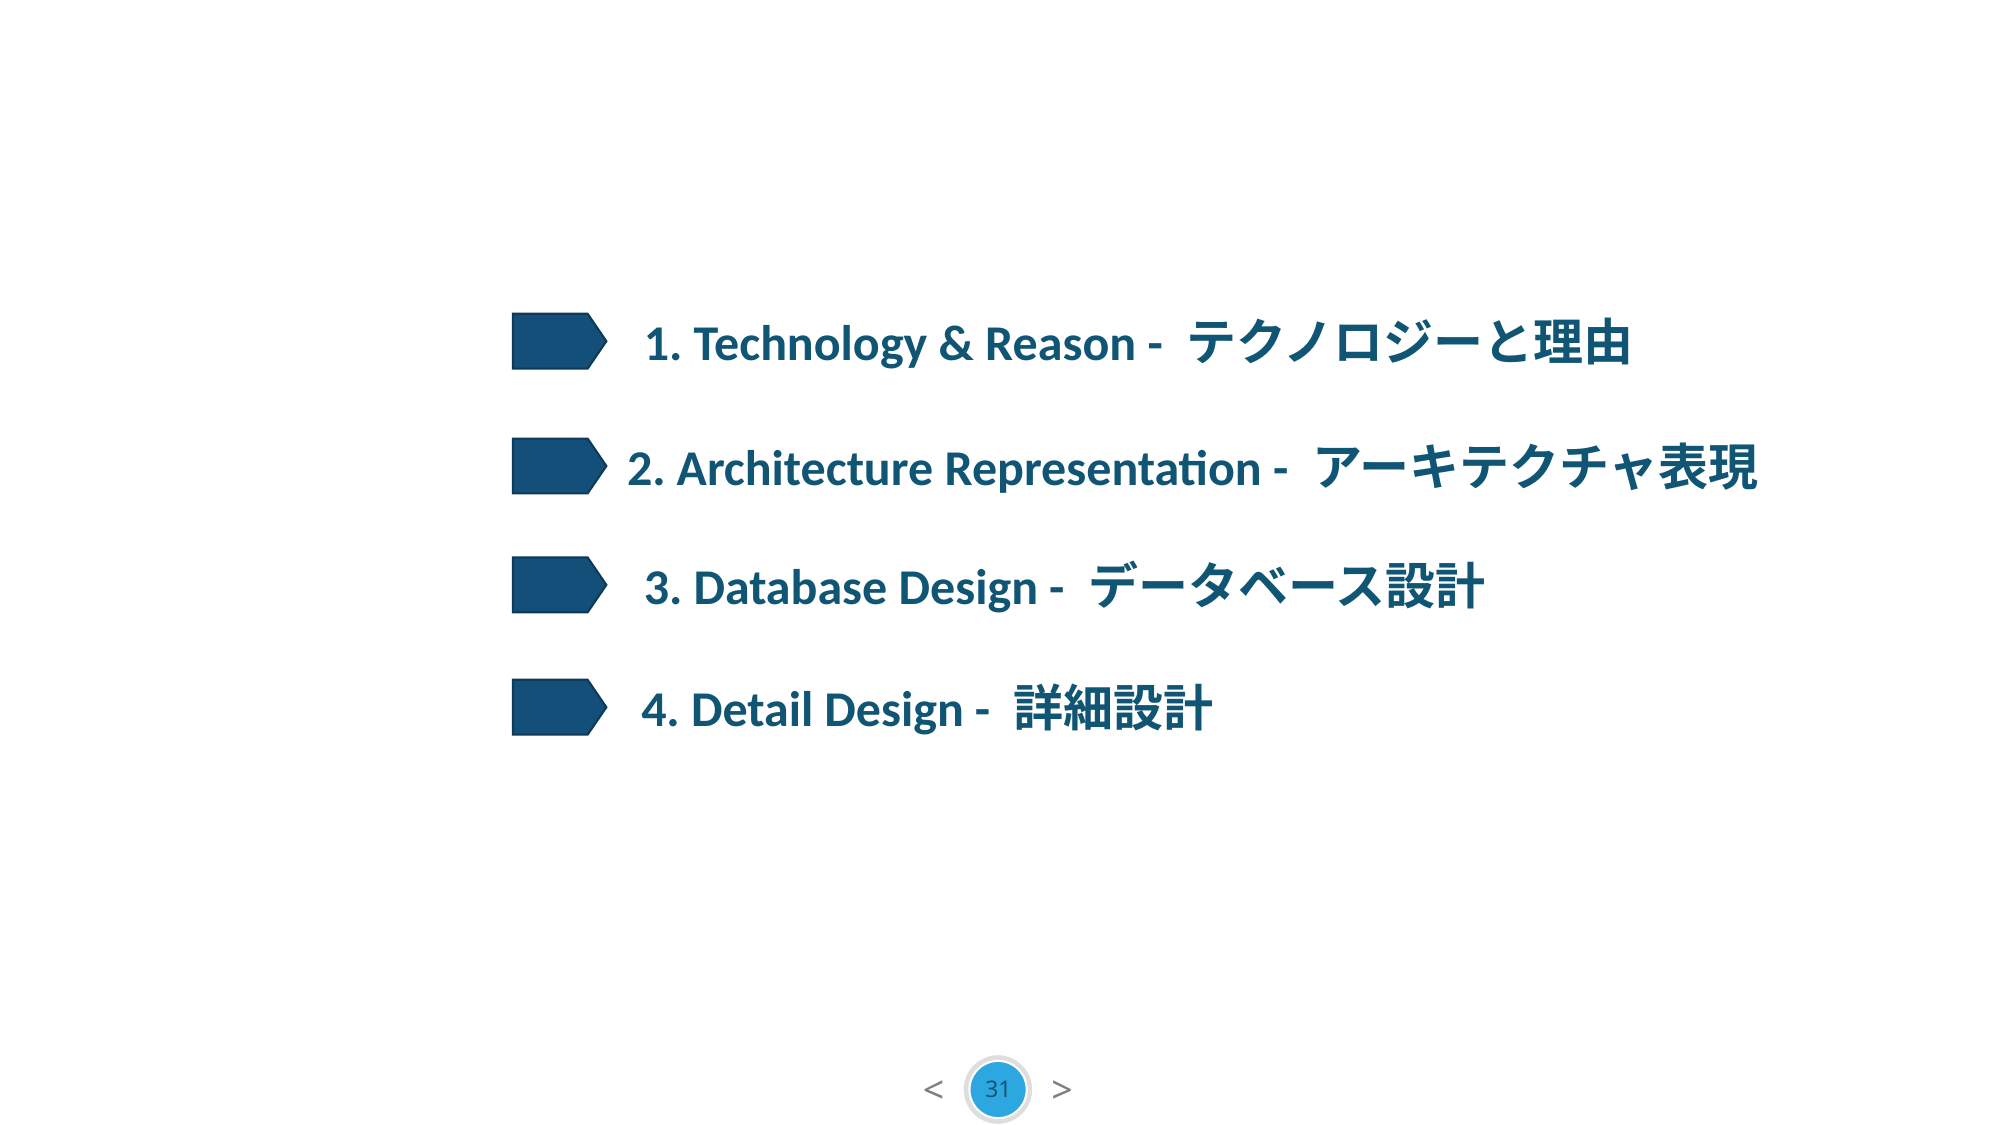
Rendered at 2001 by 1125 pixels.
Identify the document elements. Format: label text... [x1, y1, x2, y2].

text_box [512, 669, 1226, 745]
text_box 31 [962, 1067, 1035, 1114]
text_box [512, 303, 1694, 379]
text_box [512, 546, 1501, 623]
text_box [512, 427, 1757, 504]
